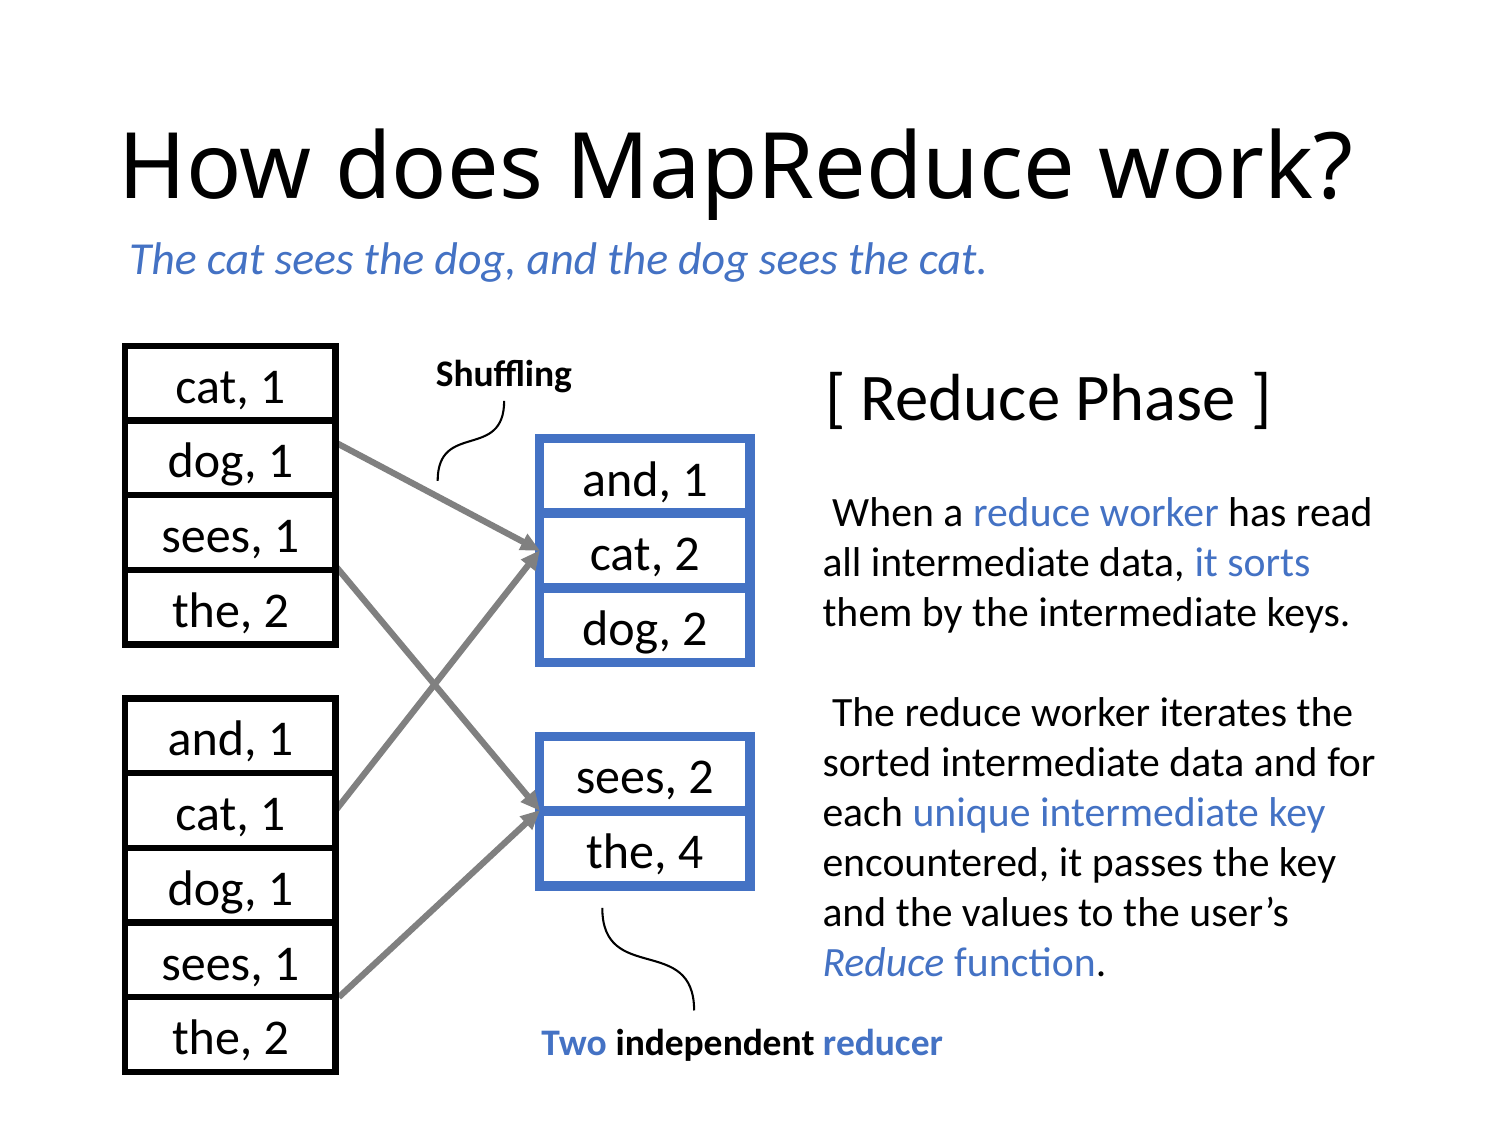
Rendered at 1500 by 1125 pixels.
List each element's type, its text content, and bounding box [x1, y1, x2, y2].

text_box Two independent reducer [526, 1010, 958, 1071]
text_box When a reduce worker has read all intermediate data, it sorts them by the intermediate keys. The reduce worker iterates the sorted intermediate data and for each unique intermediate key encountered, it passes the key and the values to the user’s Reduce function. [807, 477, 1397, 993]
title How does MapReduce work? [103, 59, 1397, 278]
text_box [338, 810, 540, 998]
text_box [125, 345, 336, 1072]
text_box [539, 438, 750, 663]
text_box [597, 913, 700, 1006]
text_box Shuffling [421, 341, 588, 401]
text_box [430, 407, 511, 475]
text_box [336, 442, 540, 550]
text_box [540, 736, 750, 886]
text_box The cat sees the dog, and the dog sees the cat. [114, 221, 1004, 291]
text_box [336, 550, 540, 811]
text_box [ Reduce Phase ] [810, 346, 1287, 441]
